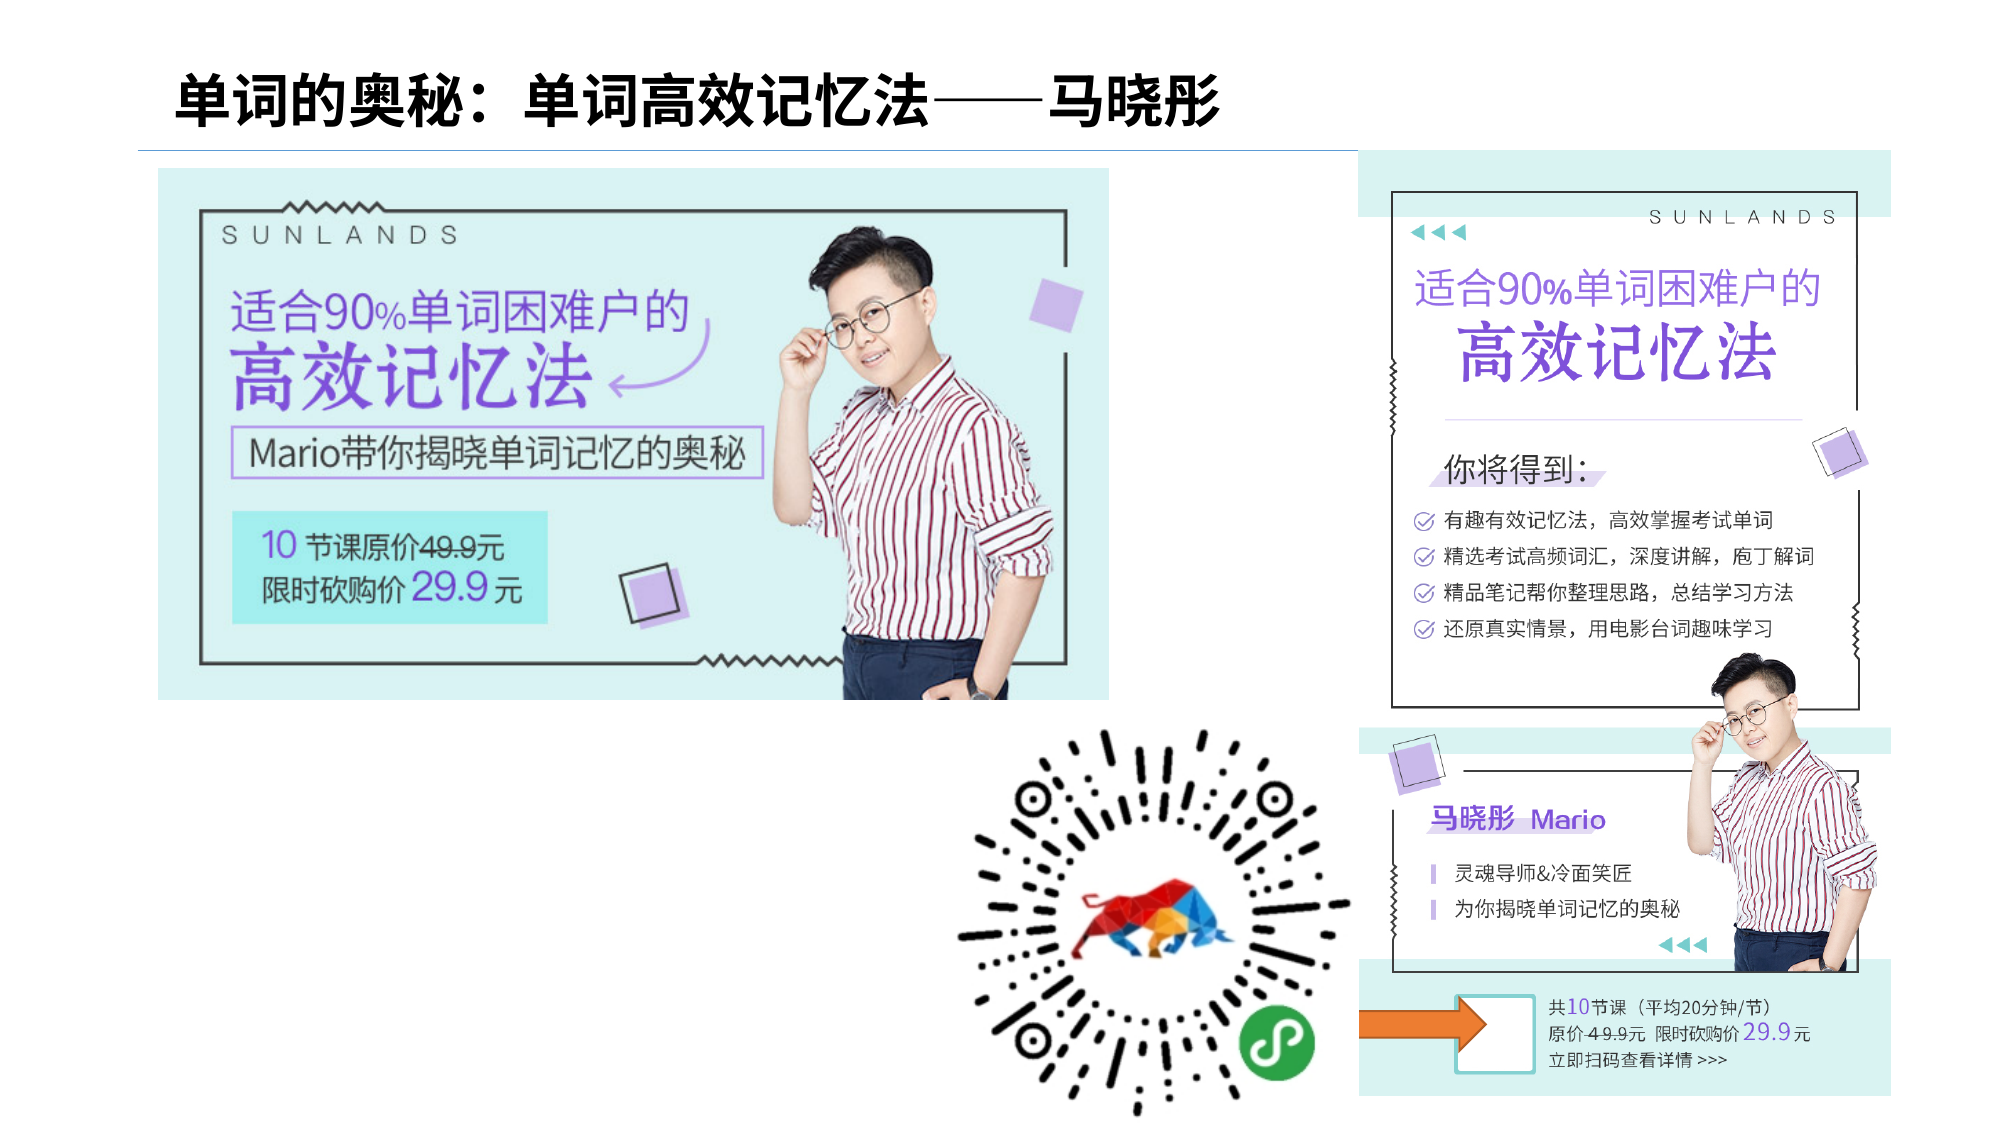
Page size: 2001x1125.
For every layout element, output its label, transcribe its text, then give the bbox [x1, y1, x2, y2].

text_box 单词的奥秘：单词高效记忆法——马晓彤 [158, 0, 1884, 150]
picture [158, 168, 1109, 700]
picture [949, 150, 1891, 1125]
text_box 单词的奥秘：单词高效记忆法——马晓彤 [158, 151, 1358, 212]
